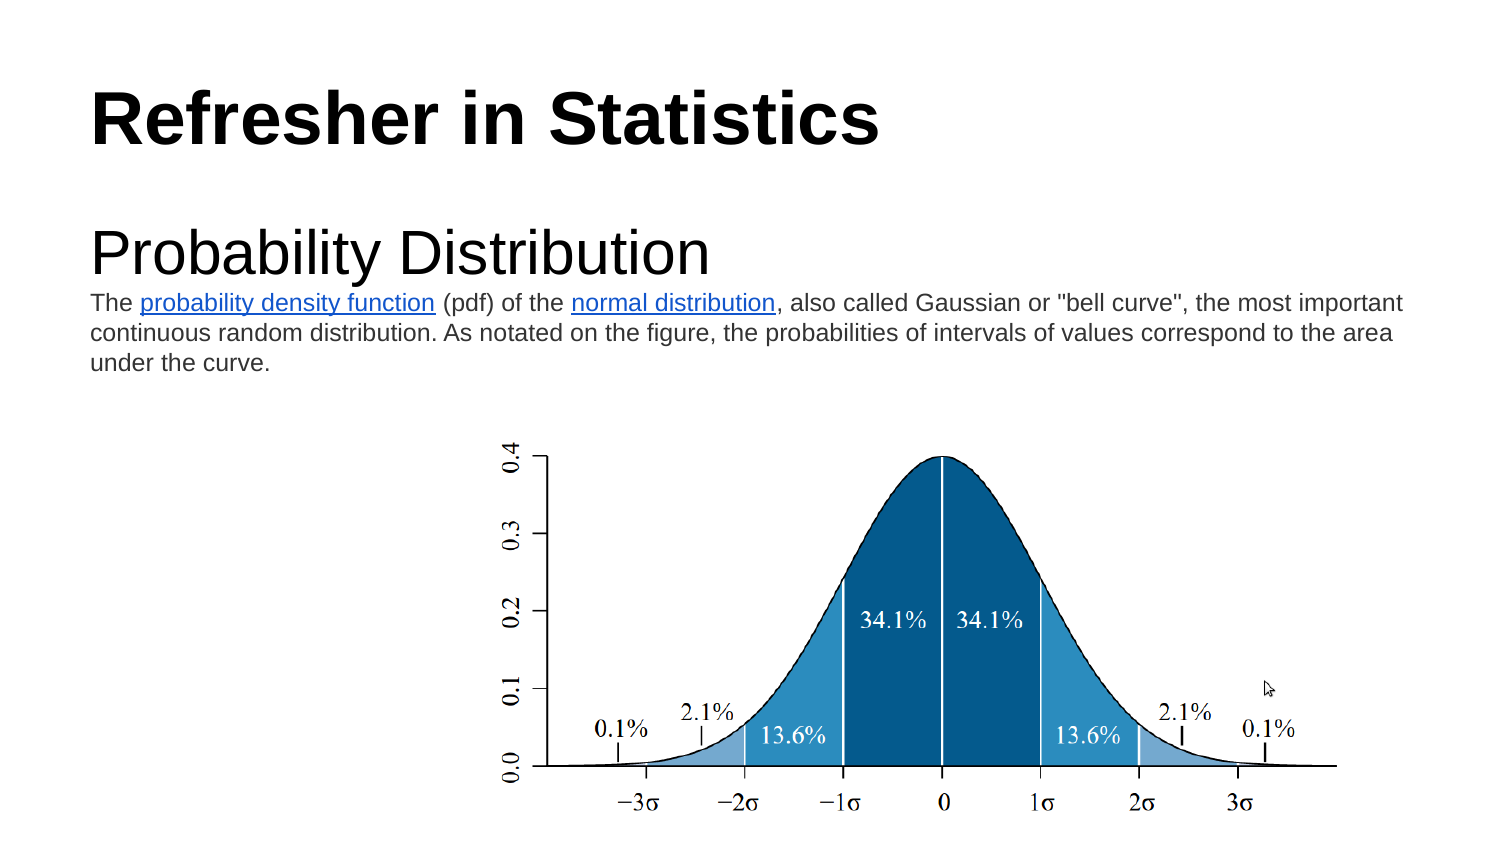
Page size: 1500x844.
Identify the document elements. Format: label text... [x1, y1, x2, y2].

list Probability Distribution The probability density function (pdf) of the normal distribution, also called Gaussian or "bell curve", the most important continuous random distribution. As notated on the figure, the probabilities of intervals of values correspond to the area under the curve. [75, 196, 1425, 808]
picture [488, 421, 1347, 825]
title Refresher in Statistics [75, 33, 1425, 175]
